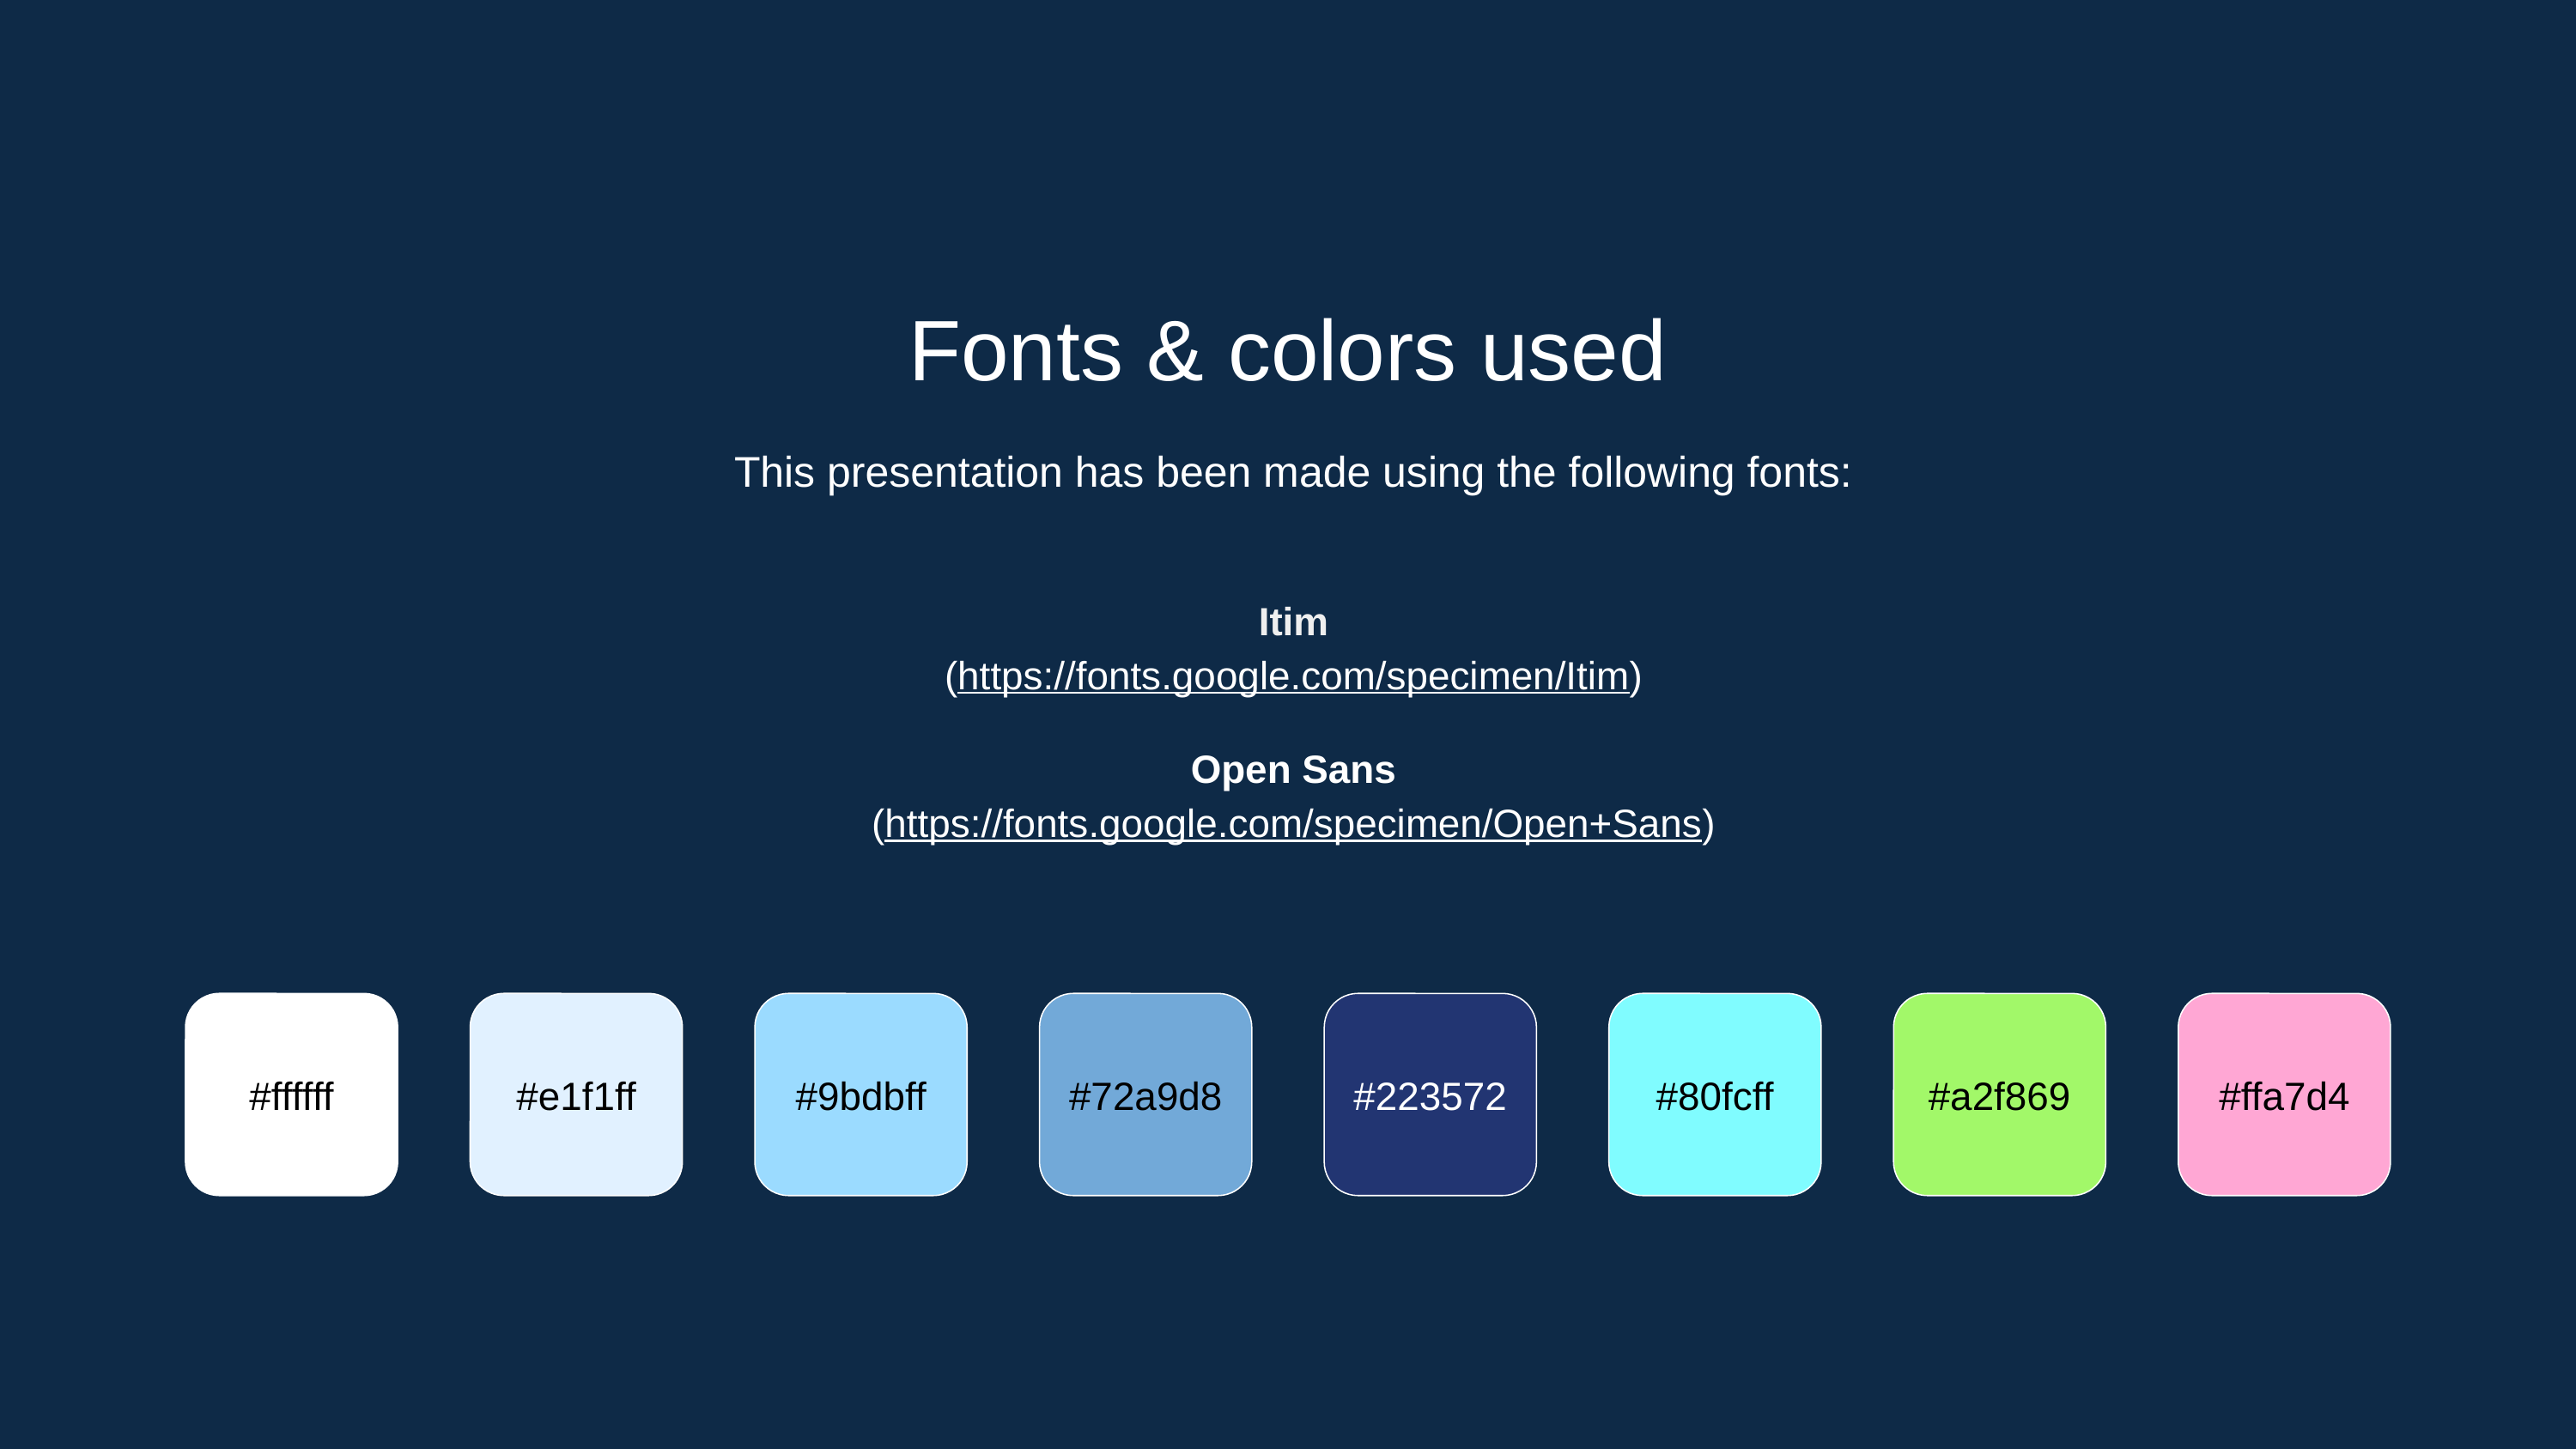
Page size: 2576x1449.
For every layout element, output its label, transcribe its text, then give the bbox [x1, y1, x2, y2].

text_box [470, 993, 683, 1035]
text_box #ffa7d4 [2178, 1035, 2391, 1154]
text_box [1893, 993, 2106, 1035]
text_box [1039, 993, 1252, 1035]
text_box [2178, 993, 2391, 1035]
text_box #ffffff [185, 1035, 398, 1154]
text_box #e1f1ff [470, 1035, 683, 1154]
text_box [755, 1154, 968, 1196]
text_box [1324, 1154, 1537, 1196]
text_box [2178, 1154, 2391, 1196]
text_box [1893, 1154, 2106, 1196]
list This presentation has been made using the following fonts: [301, 410, 2287, 535]
list Itim (https://fonts.google.com/specimen/Itim) Open Sans (https://fonts.google.com/specimen/Open+Sans) [301, 540, 2287, 894]
text_box #a2f869 [1893, 1035, 2106, 1154]
text_box #9bdbff [755, 1035, 968, 1154]
text_box [1324, 993, 1537, 1035]
title Fonts & colors used [295, 269, 2281, 405]
text_box [1608, 1154, 1821, 1196]
text_box [470, 1154, 683, 1196]
text_box #223572 [1324, 1035, 1537, 1154]
text_box [755, 993, 968, 1035]
text_box [185, 1080, 398, 1196]
text_box [185, 993, 398, 1035]
text_box [1608, 993, 1821, 1035]
text_box #80fcff [1608, 1035, 1821, 1154]
text_box [1039, 1154, 1252, 1196]
text_box #72a9d8 [1039, 1035, 1252, 1154]
